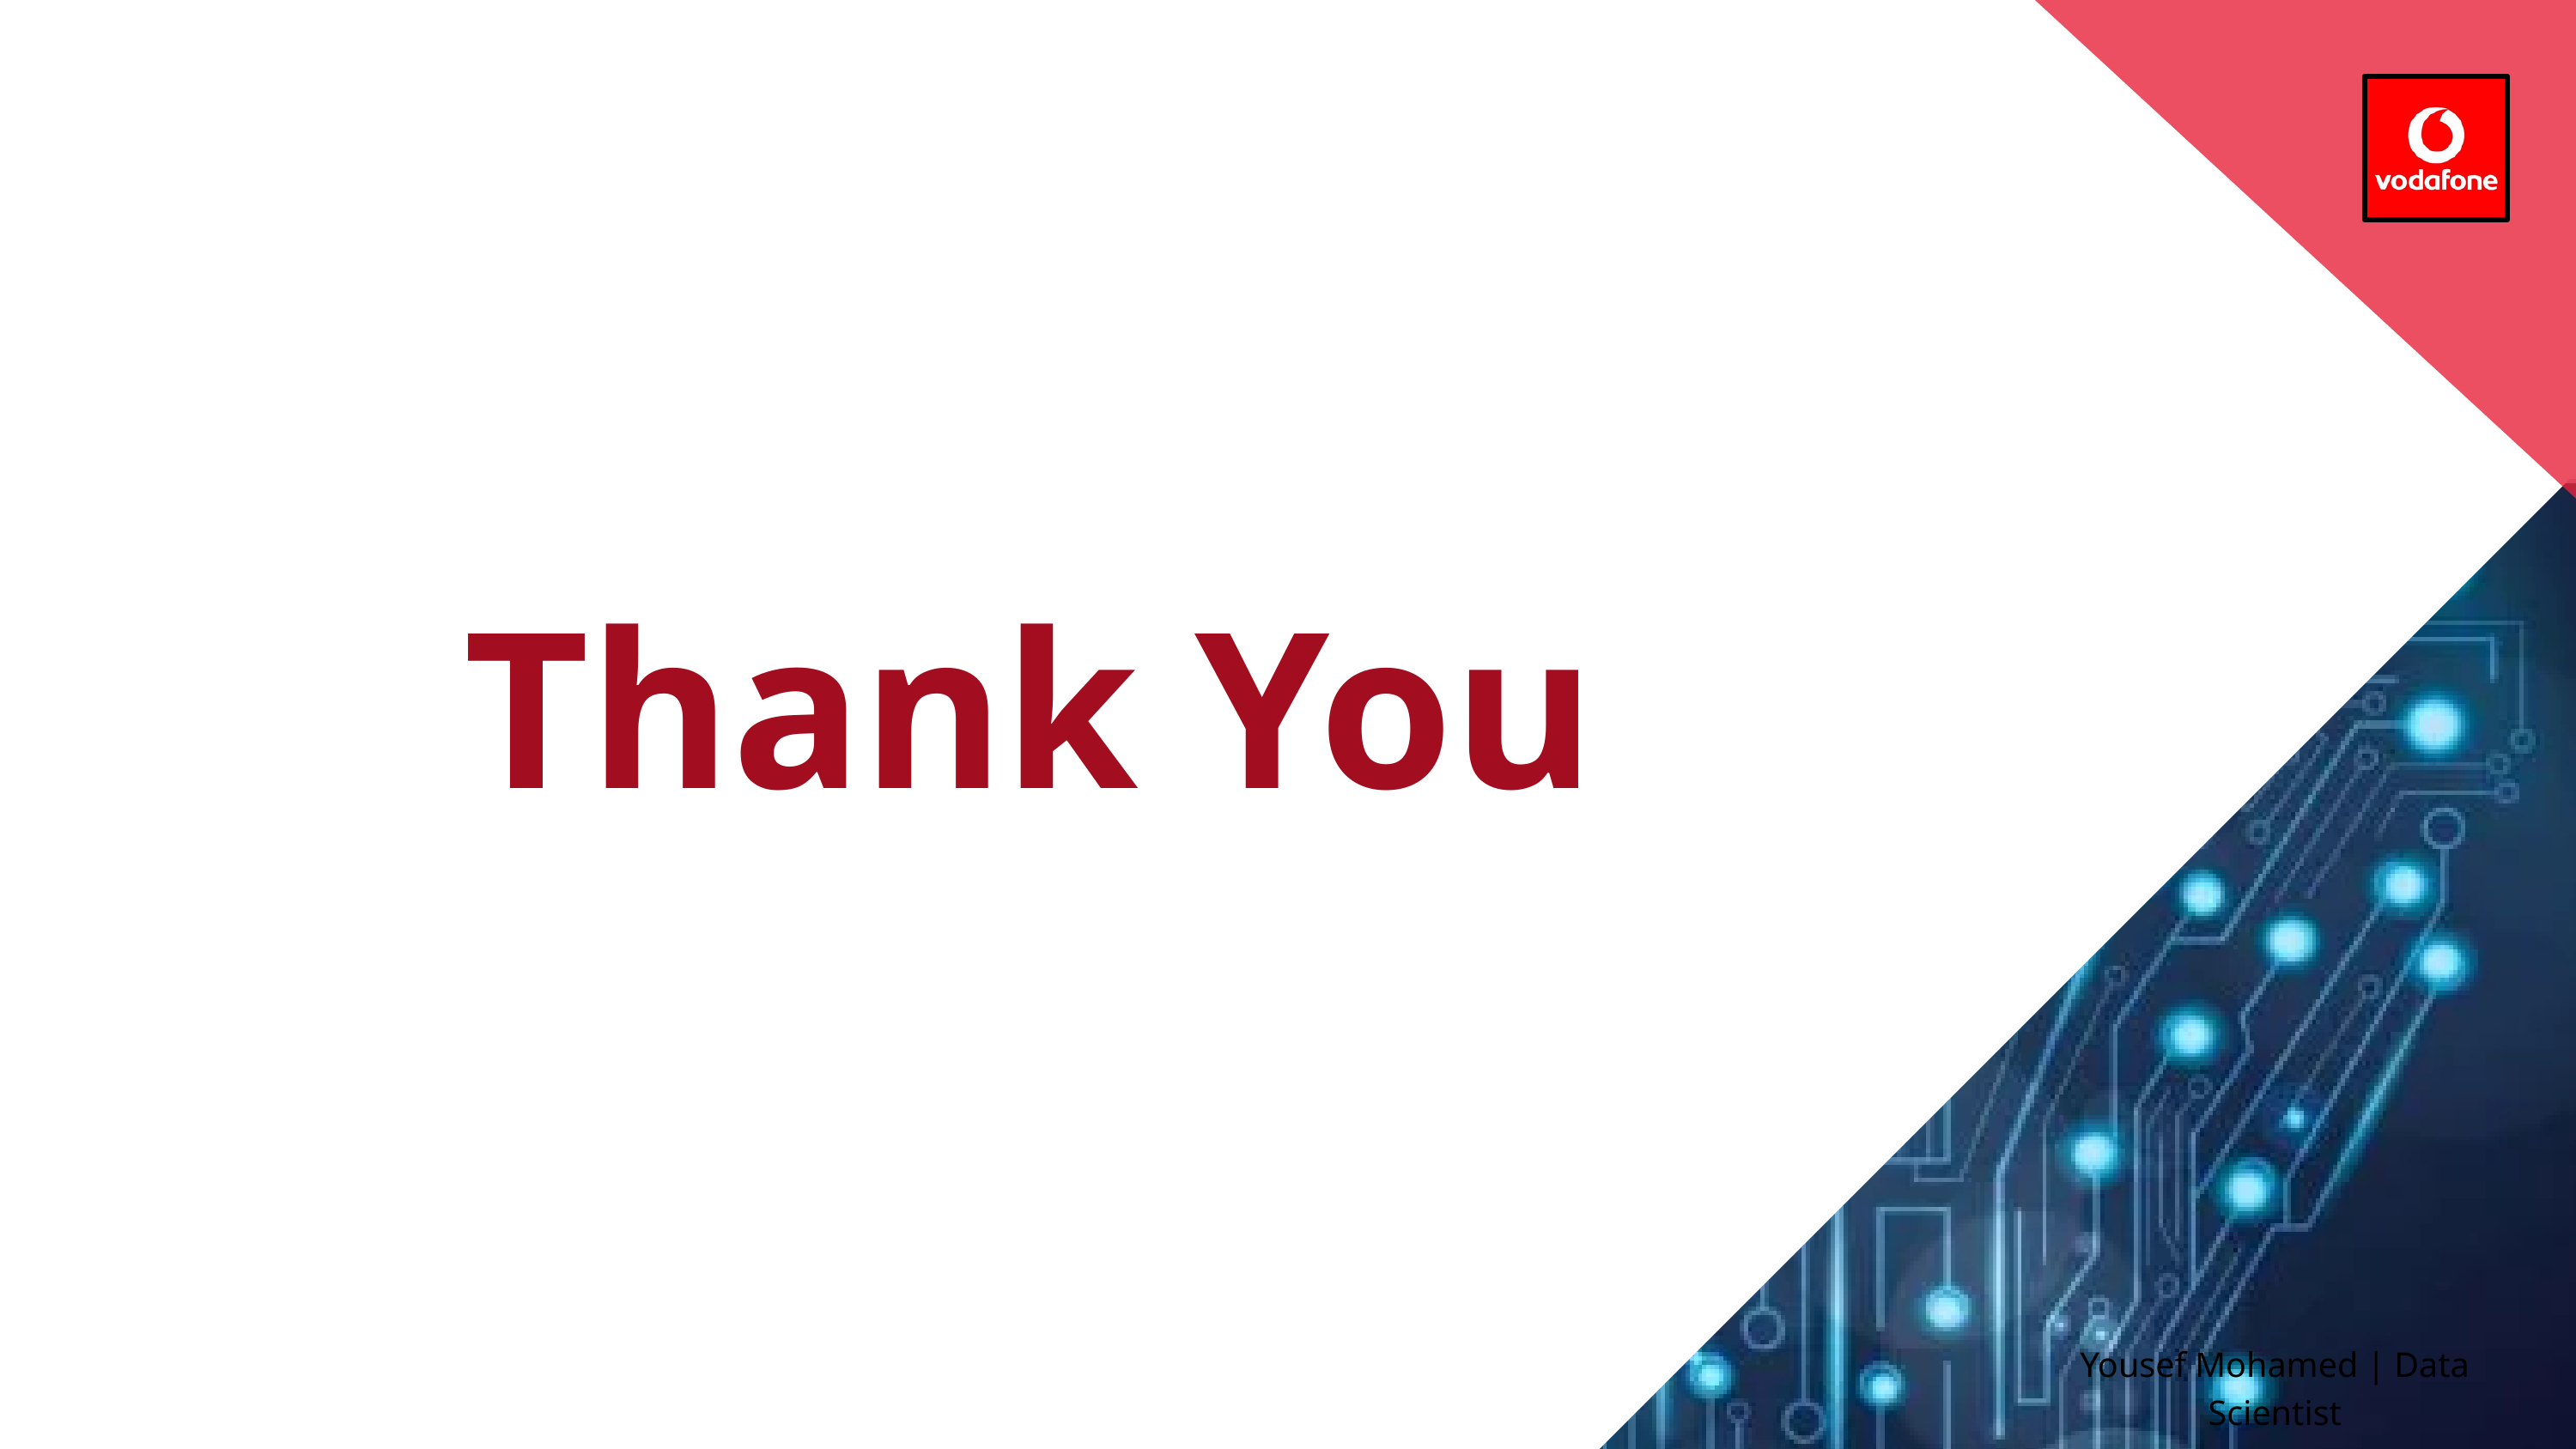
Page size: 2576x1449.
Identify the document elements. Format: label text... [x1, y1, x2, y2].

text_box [1160, 439, 2576, 1449]
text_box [2034, 0, 2576, 500]
text_box Thank You [464, 572, 1156, 832]
